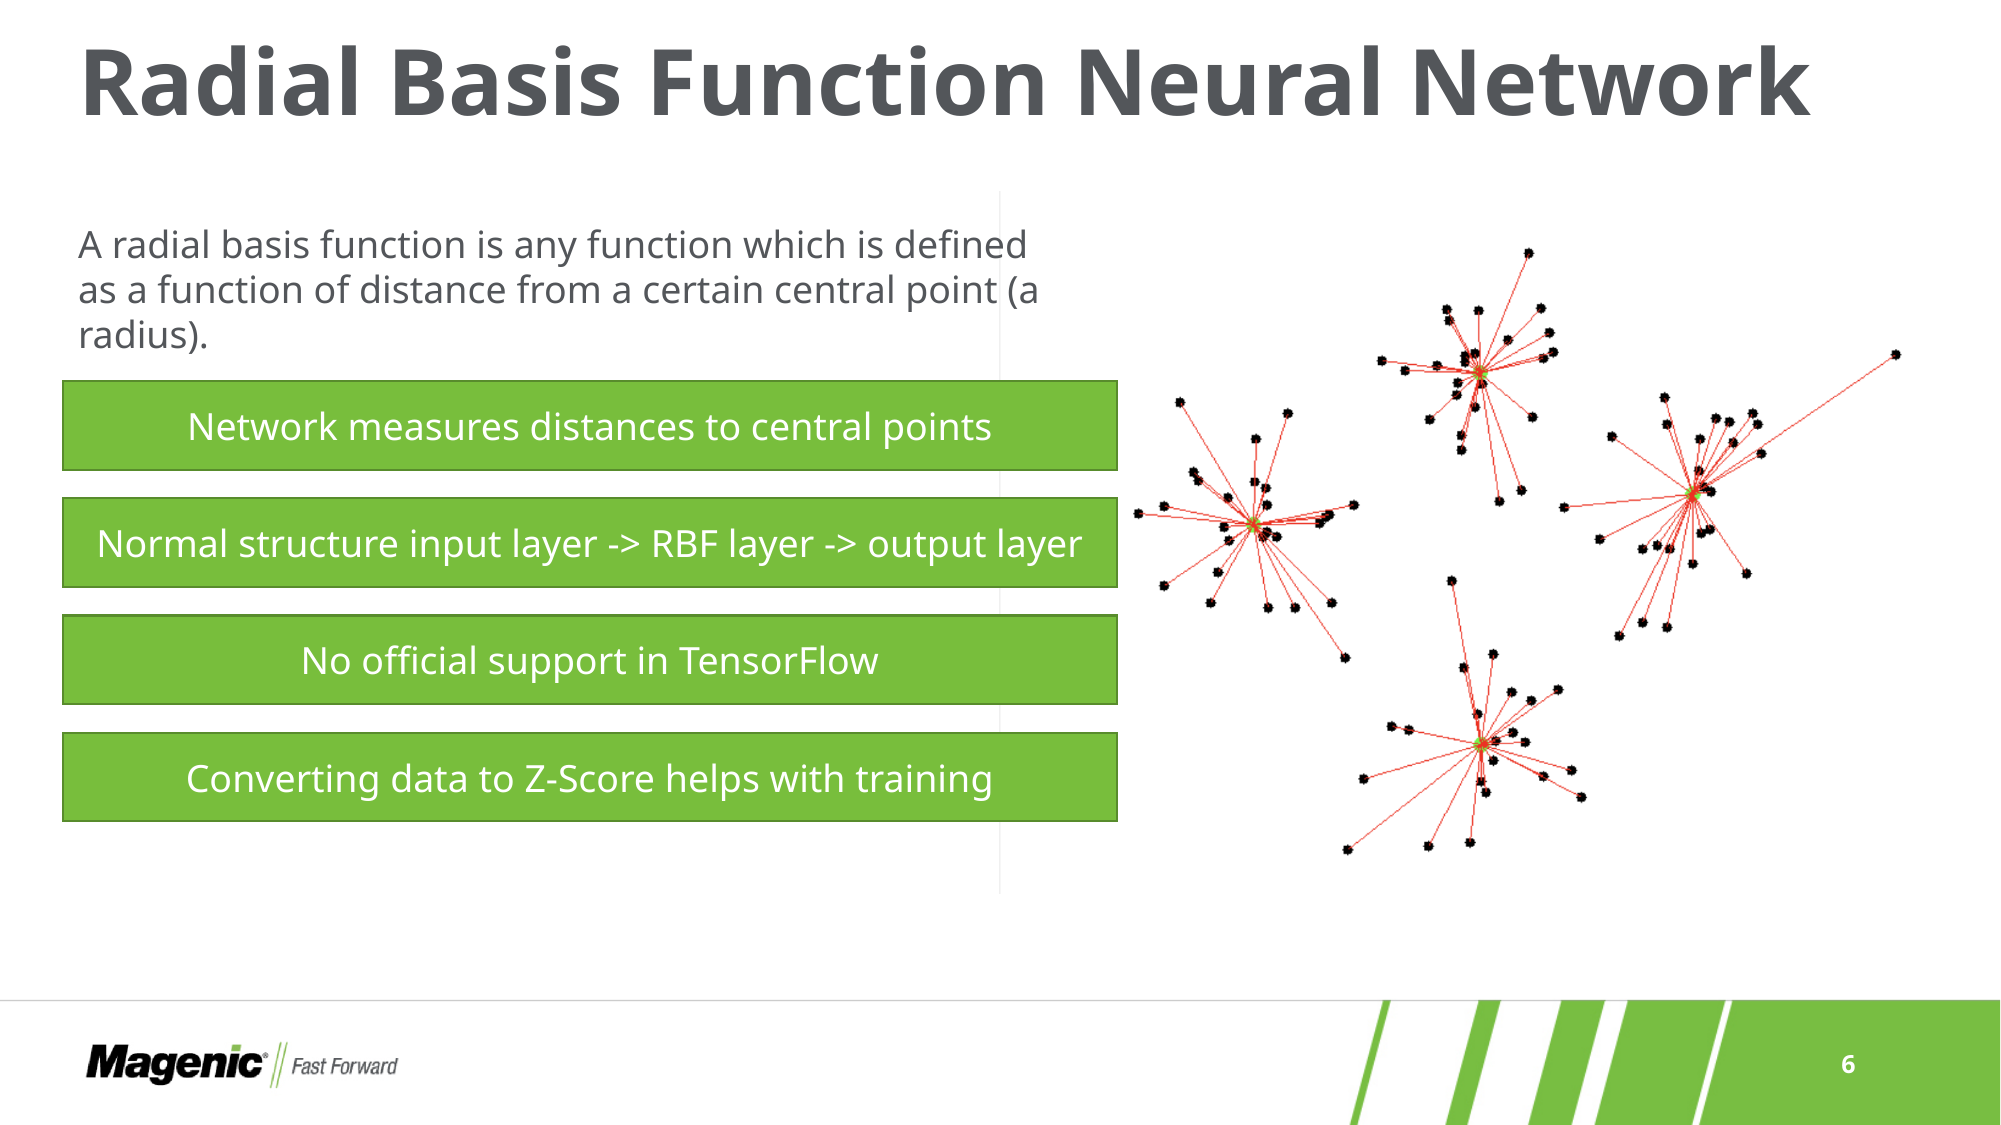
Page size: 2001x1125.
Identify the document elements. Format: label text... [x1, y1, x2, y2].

text_box Converting data to Z-Score helps with training [62, 732, 999, 822]
text_box Network measures distances to central points [62, 380, 999, 471]
text_box A radial basis function is any function which is defined as a function of distance from a certain central point (a radius). [63, 214, 999, 364]
picture [0, 0, 2001, 1125]
title Radial Basis Function Neural Network [63, 41, 1938, 131]
text_box Normal structure input layer -> RBF layer -> output layer [62, 497, 999, 588]
text_box No official support in TensorFlow [62, 614, 999, 705]
